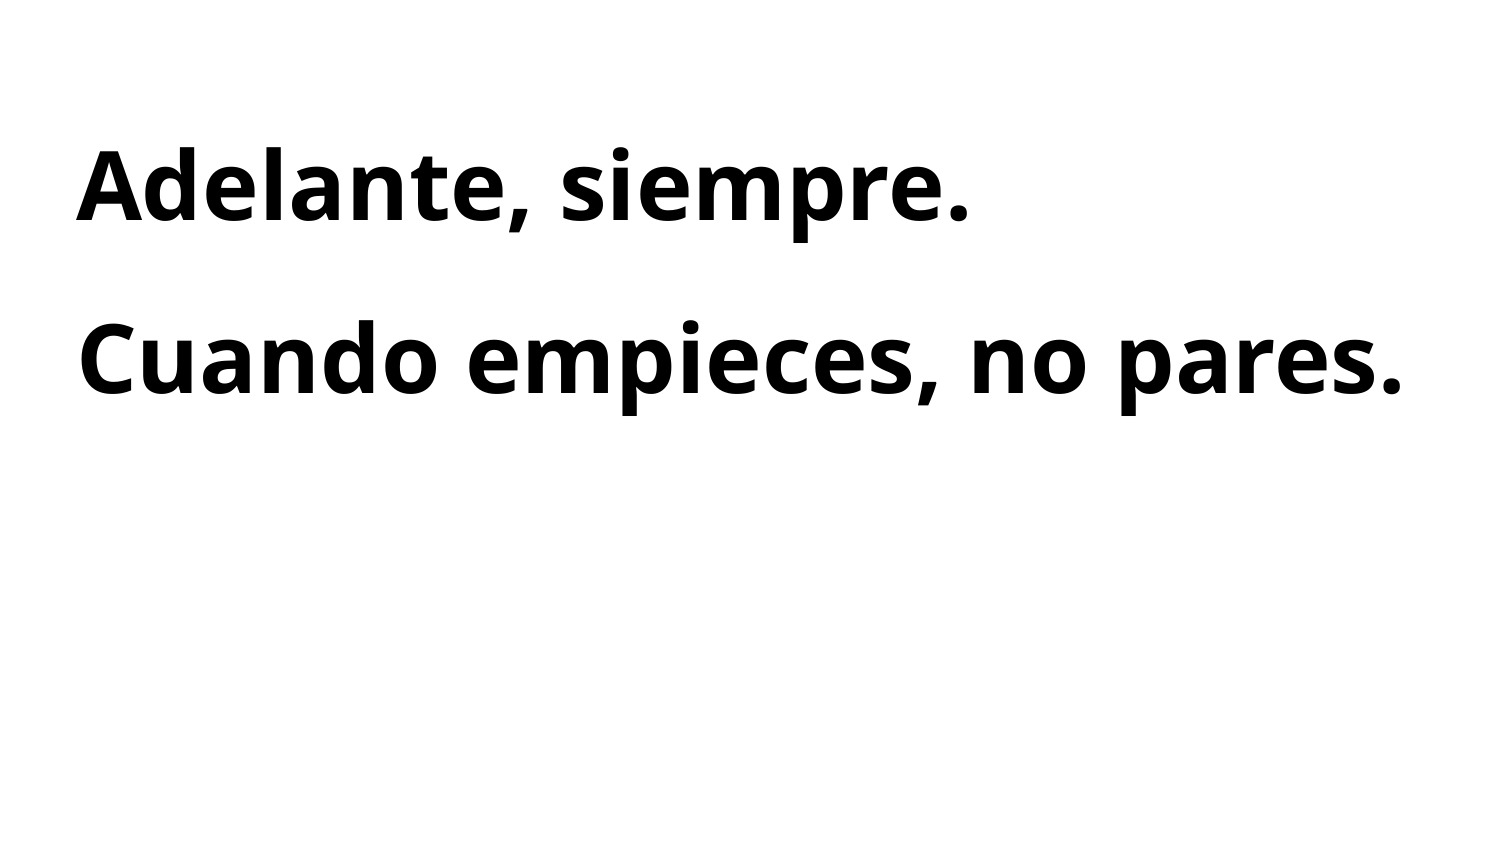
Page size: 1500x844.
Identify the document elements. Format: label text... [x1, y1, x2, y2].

text_box Adelante, siempre. Cuando empieces, no pares. [61, 52, 1465, 276]
text_box [25, 349, 1429, 573]
